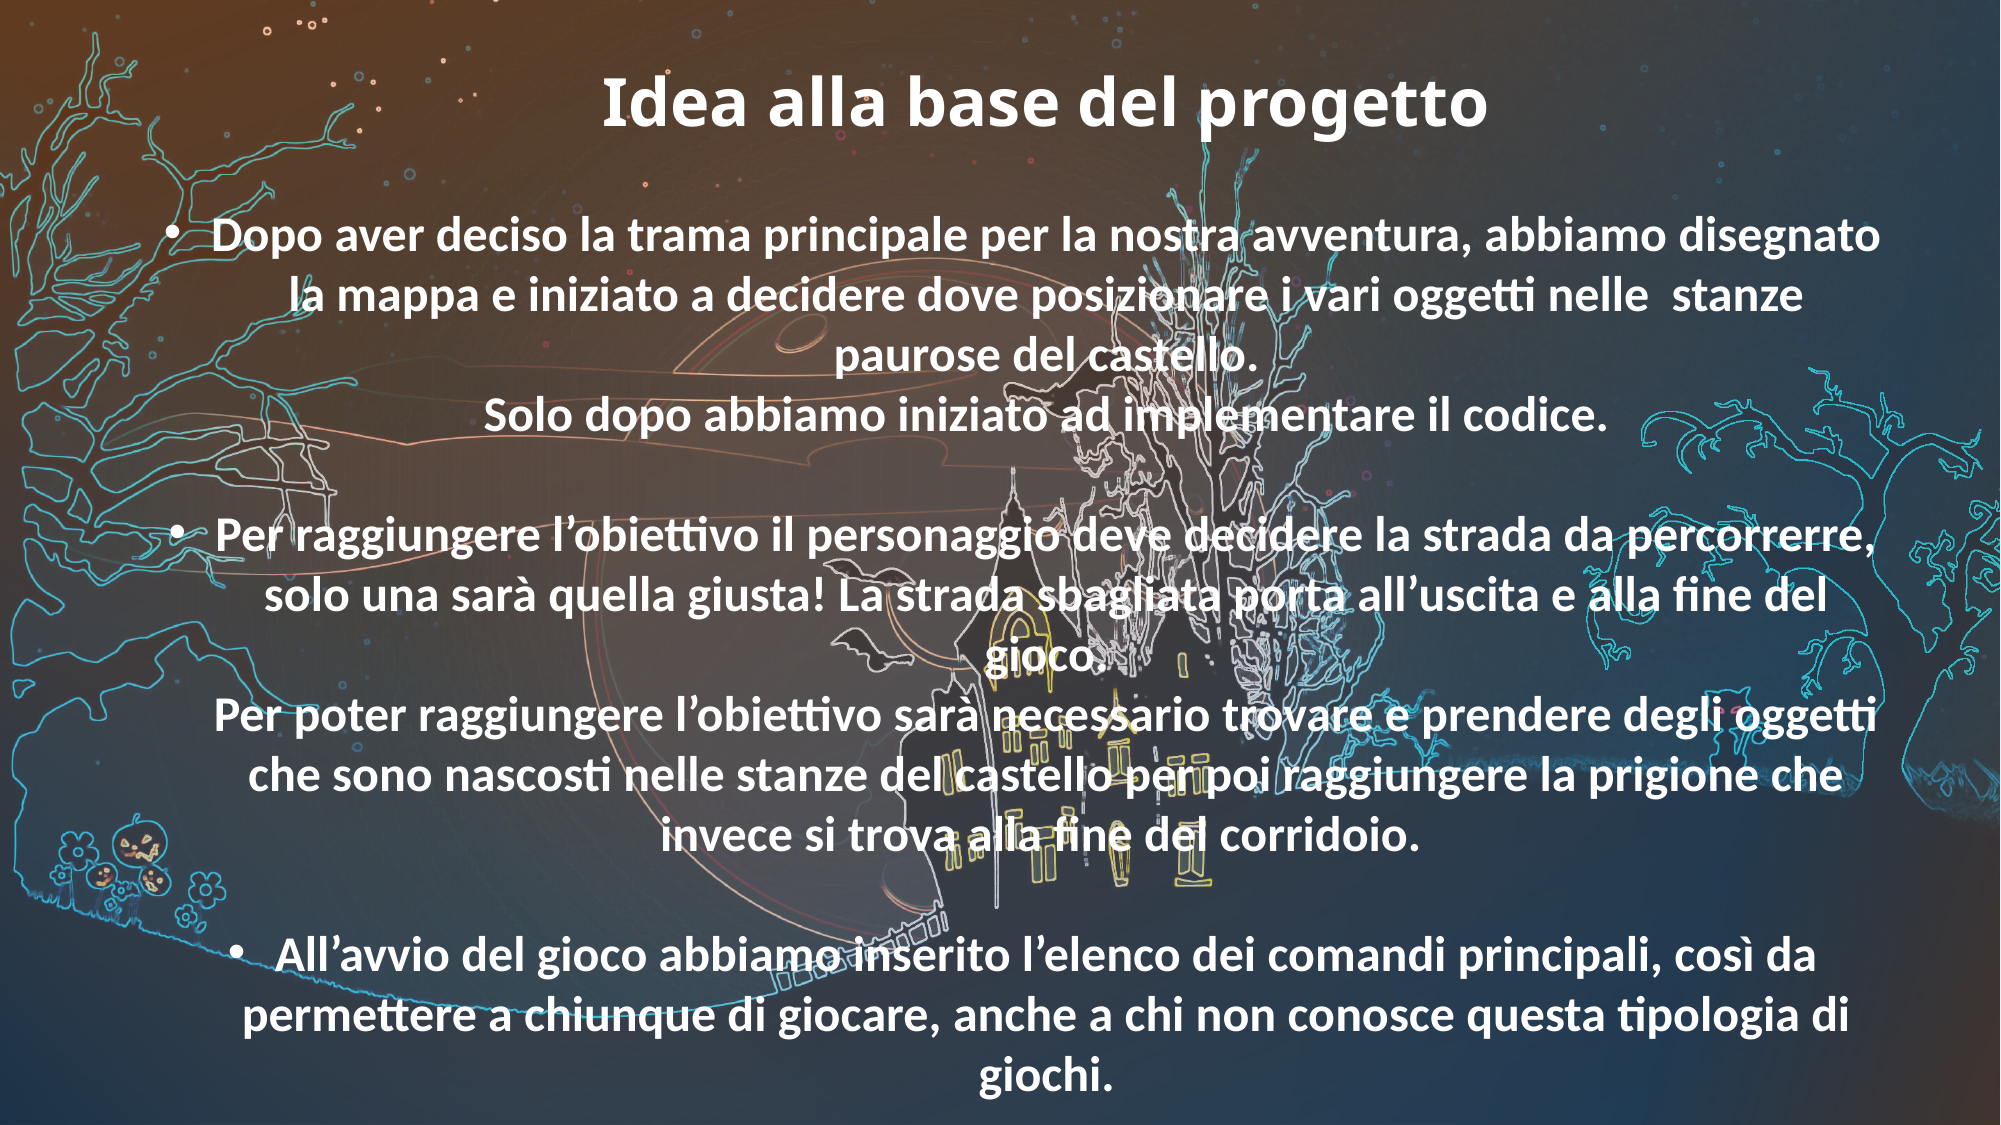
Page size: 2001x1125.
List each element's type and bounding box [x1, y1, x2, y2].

list [0, 0, 2000, 1125]
